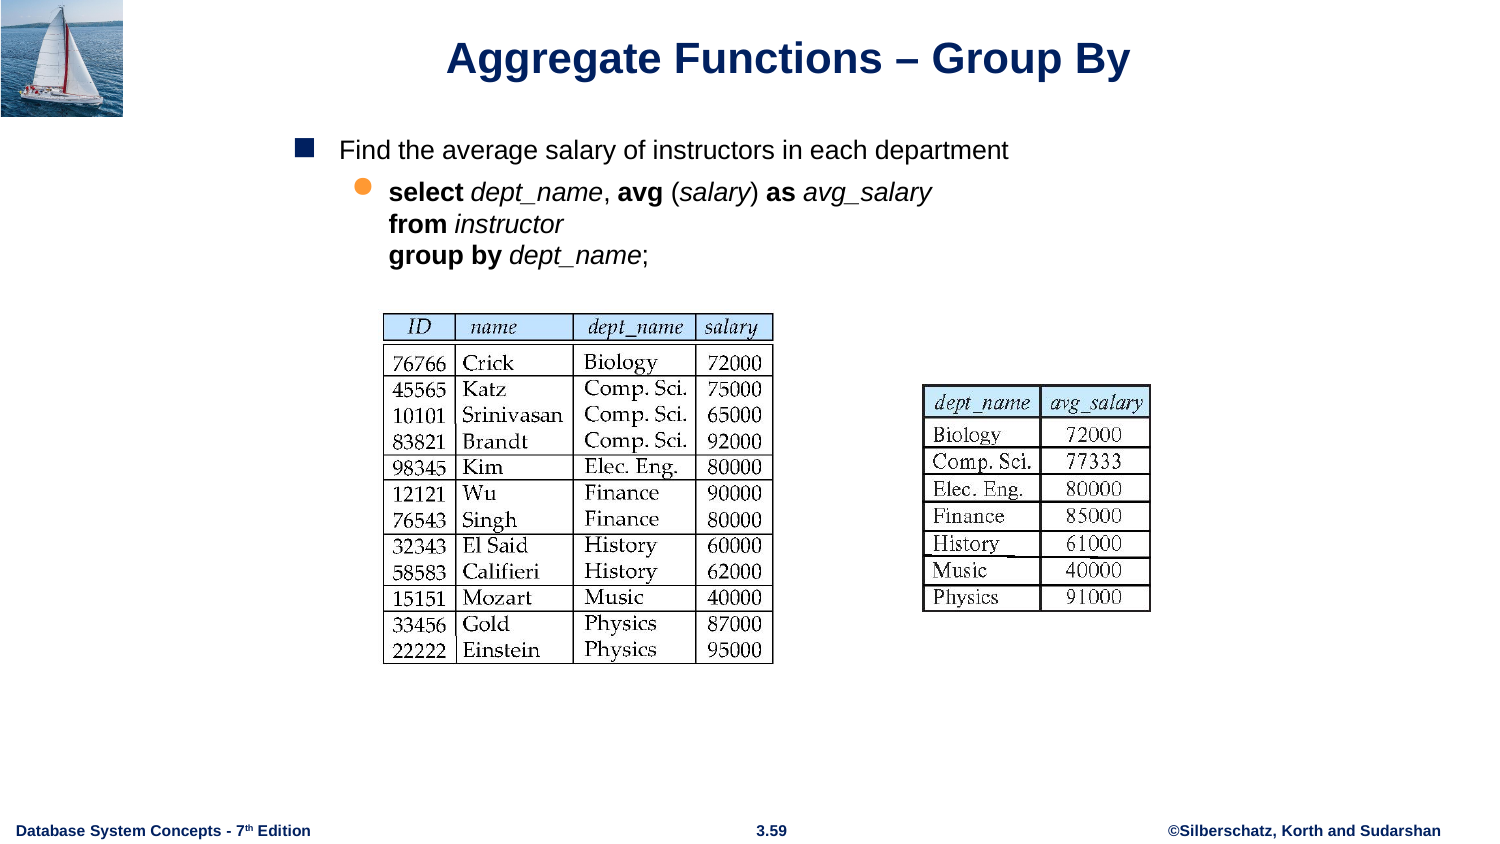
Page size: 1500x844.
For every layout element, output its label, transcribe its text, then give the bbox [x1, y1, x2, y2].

list Find the average salary of instructors in each department select dept_name, avg (salary) as avg_salary from instructor group by dept_name; [282, 125, 1254, 285]
picture [922, 384, 1151, 613]
picture [0, 0, 123, 117]
picture [377, 309, 776, 667]
title Aggregate Functions – Group By [125, 14, 1452, 90]
